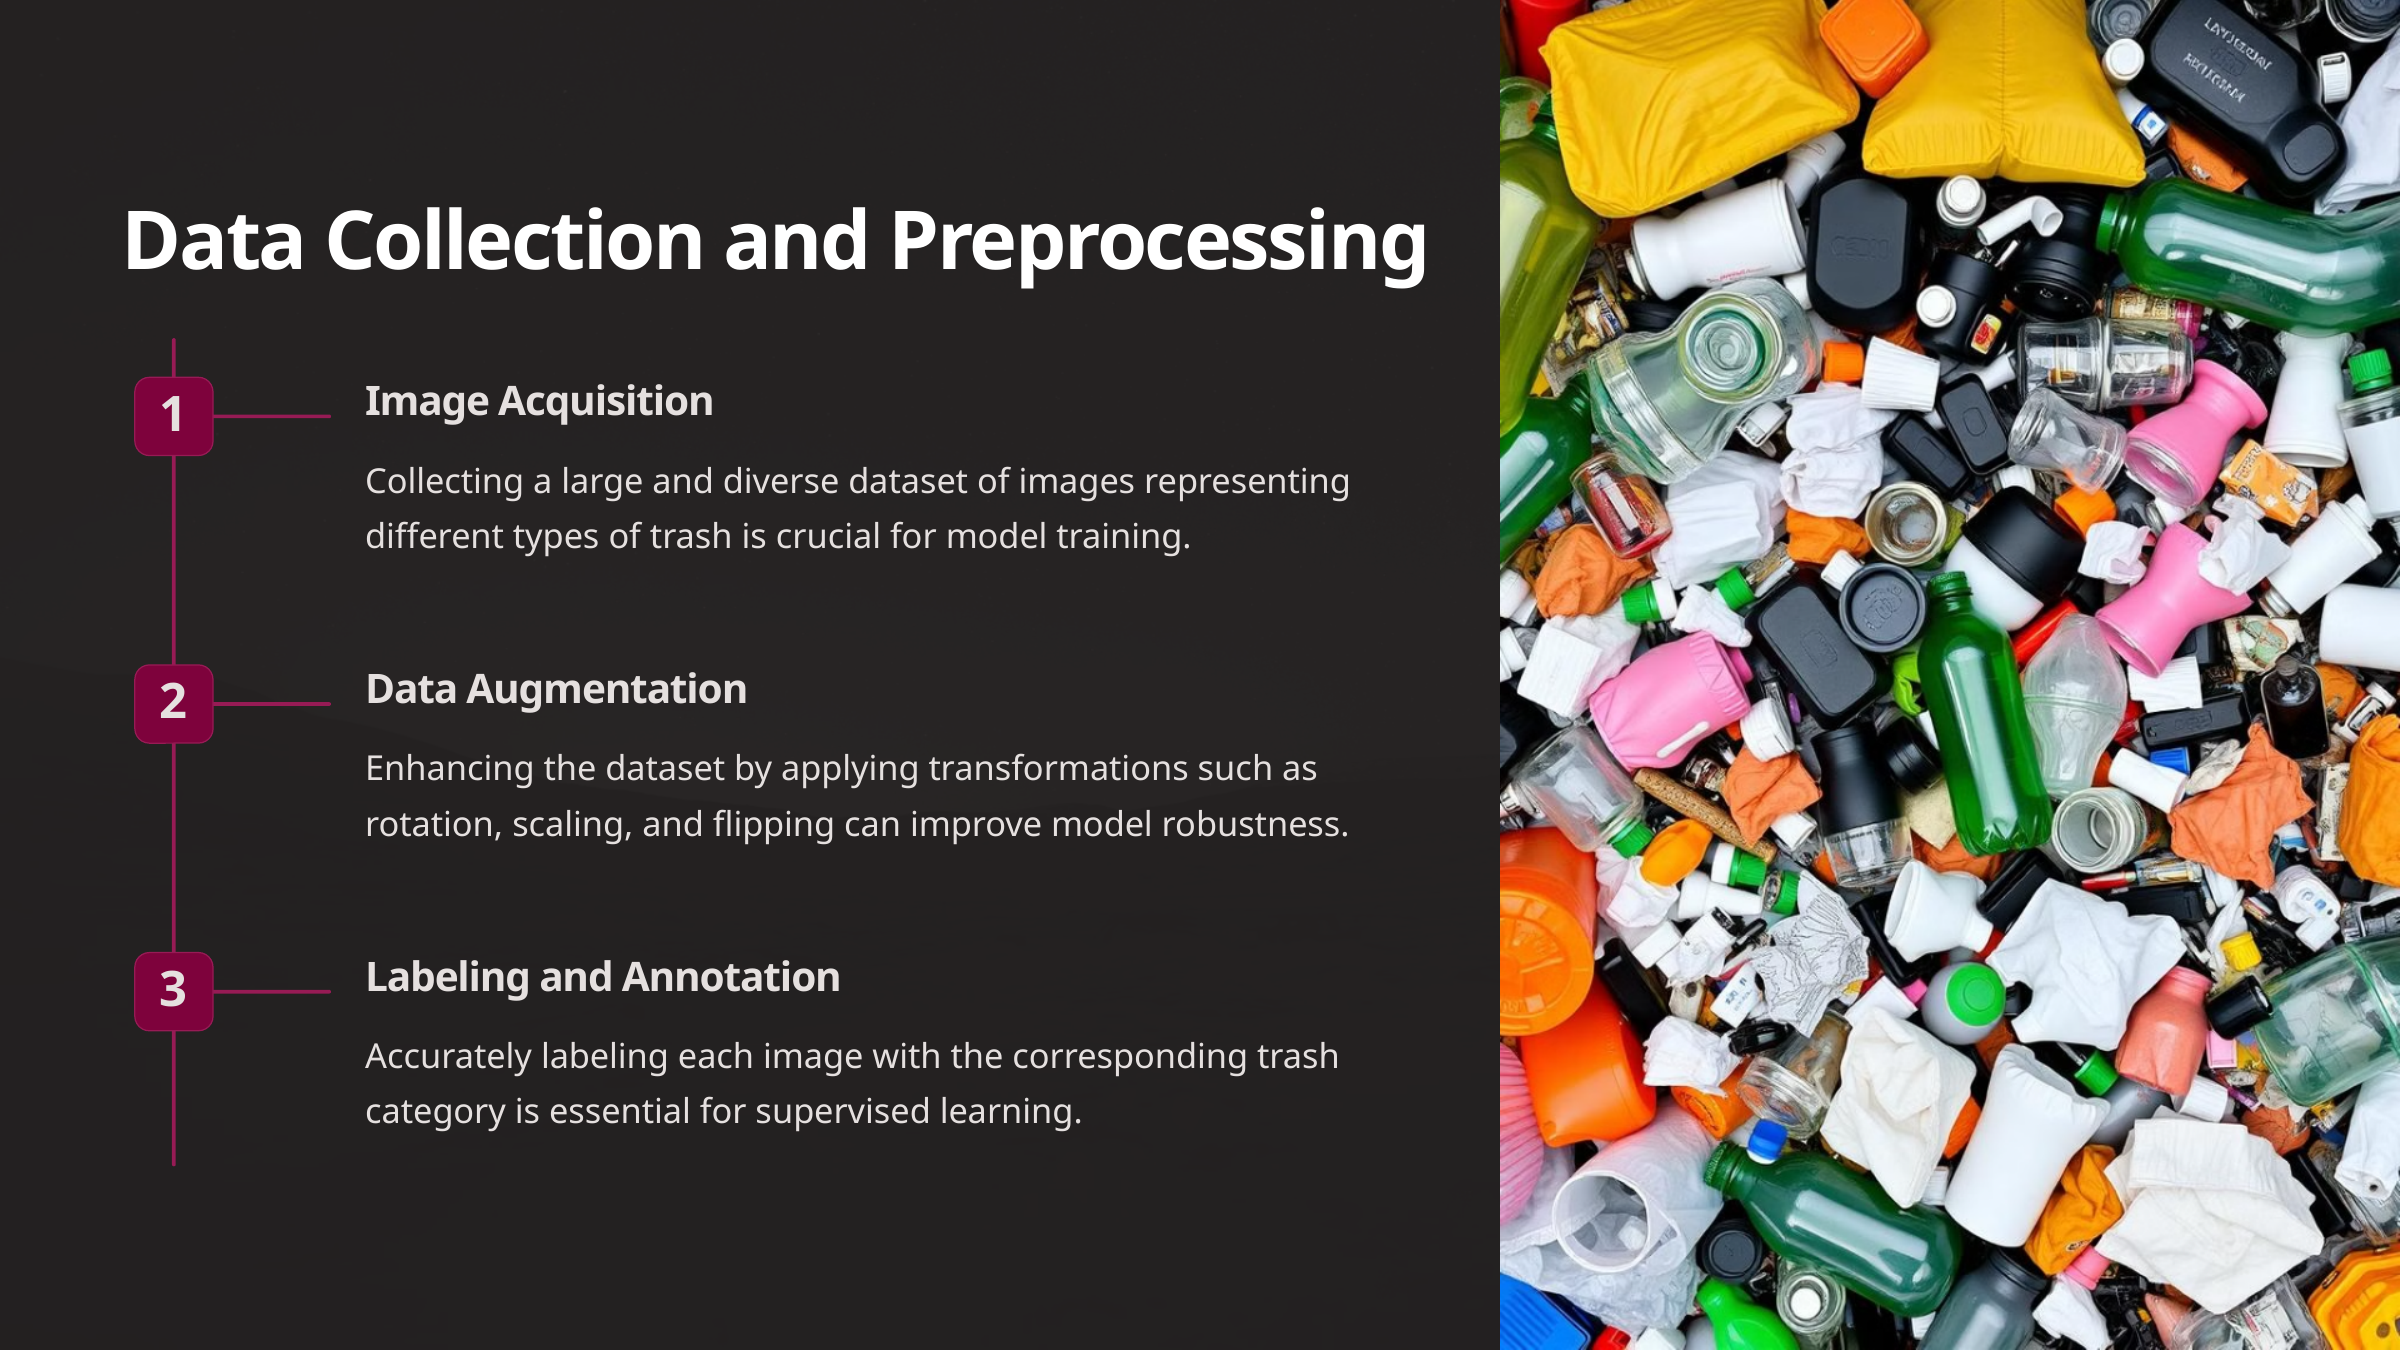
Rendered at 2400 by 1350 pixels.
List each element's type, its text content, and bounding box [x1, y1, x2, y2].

text_box [214, 414, 332, 419]
text_box Enhancing the dataset by applying transformations such as rotation, scaling, and flipping can improve model robustness. [365, 732, 1379, 844]
text_box 3 [159, 967, 188, 1017]
text_box Data Collection and Preprocessing [121, 183, 1352, 286]
text_box [214, 702, 332, 706]
text_box [134, 952, 214, 1031]
text_box [171, 744, 176, 952]
text_box Image Acquisition [365, 372, 775, 424]
text_box 1 [164, 391, 183, 441]
text_box [171, 338, 176, 377]
picture [1499, 0, 2400, 1350]
text_box [171, 1031, 176, 1167]
text_box [134, 377, 214, 456]
text_box Accurately labeling each image with the corresponding trash category is essential for supervised learning. [365, 1020, 1379, 1132]
text_box Collecting a large and diverse dataset of images representing different types of trash is crucial for model training. [365, 444, 1379, 557]
text_box Data Augmentation [365, 660, 775, 712]
text_box [134, 664, 214, 744]
text_box 2 [159, 679, 189, 729]
text_box [214, 989, 332, 994]
text_box Labeling and Annotation [365, 948, 804, 1000]
text_box [171, 456, 176, 664]
